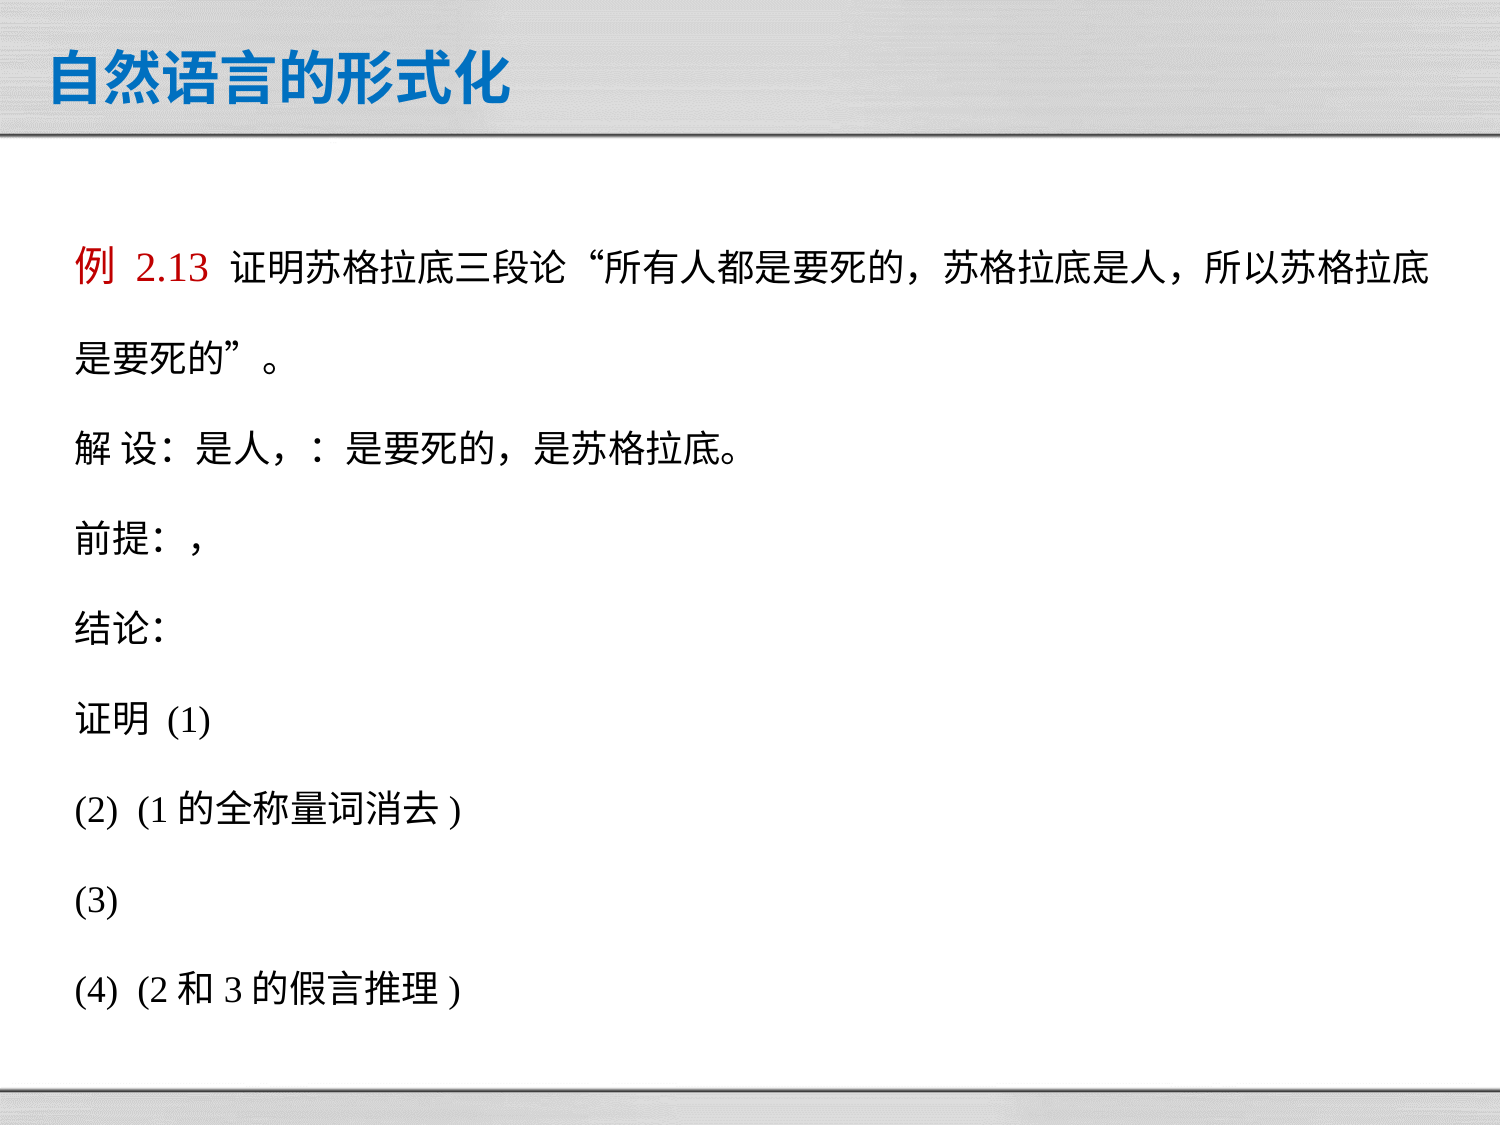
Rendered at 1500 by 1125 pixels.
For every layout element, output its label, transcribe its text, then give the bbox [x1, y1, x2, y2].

text_box 自然语言的形式化 [30, 34, 1351, 119]
picture [0, 0, 1500, 1125]
